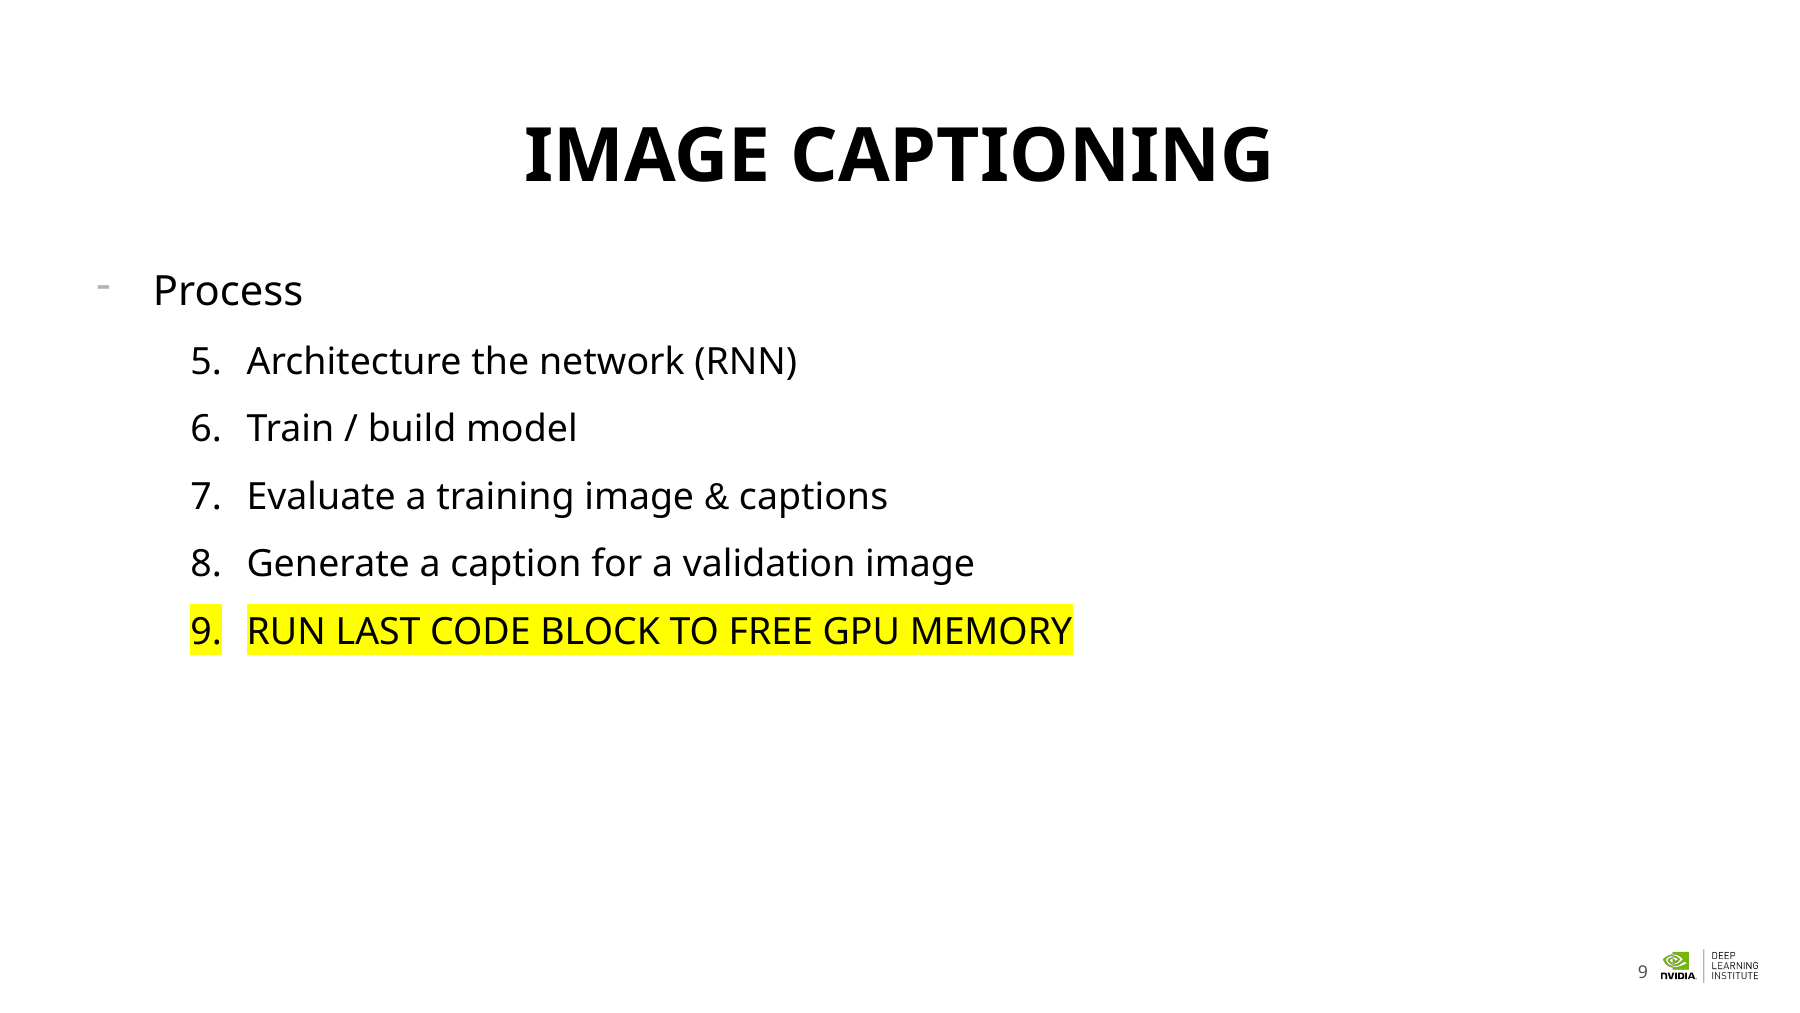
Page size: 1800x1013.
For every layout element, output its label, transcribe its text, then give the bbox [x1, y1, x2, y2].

title IMAGE CAPTIONING [81, 108, 1719, 206]
picture [1661, 949, 1758, 983]
list Process Architecture the network (RNN) Train / build model Evaluate a training image & captions Generate a caption for a validation image RUN LAST CODE BLOCK TO FREE GPU MEMORY [81, 261, 1714, 872]
